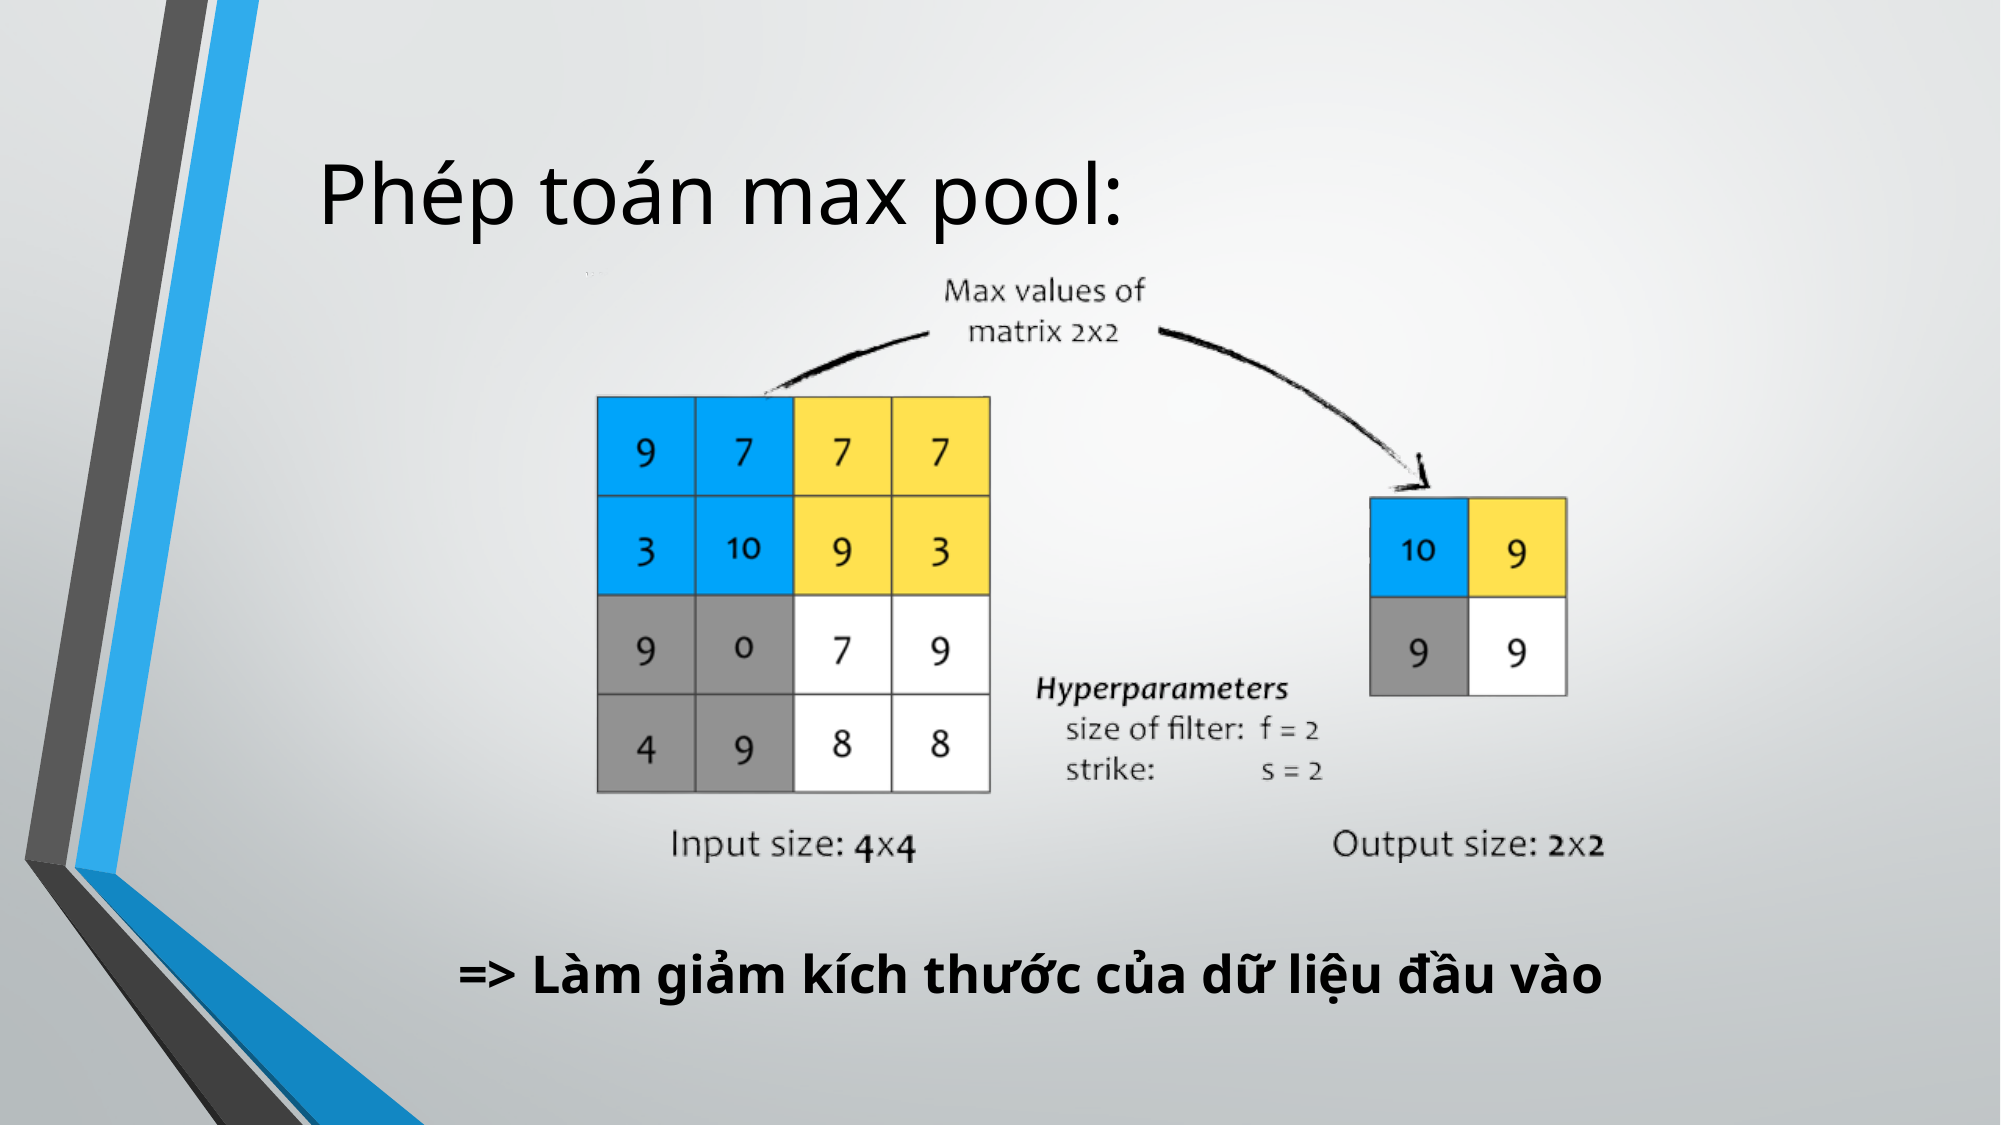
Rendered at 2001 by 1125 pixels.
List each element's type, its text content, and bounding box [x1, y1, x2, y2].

text_box => Làm giảm kích thước của dữ liệu đầu vào [443, 934, 1838, 1012]
picture [586, 268, 1612, 863]
title Phép toán max pool: [243, 112, 1200, 269]
